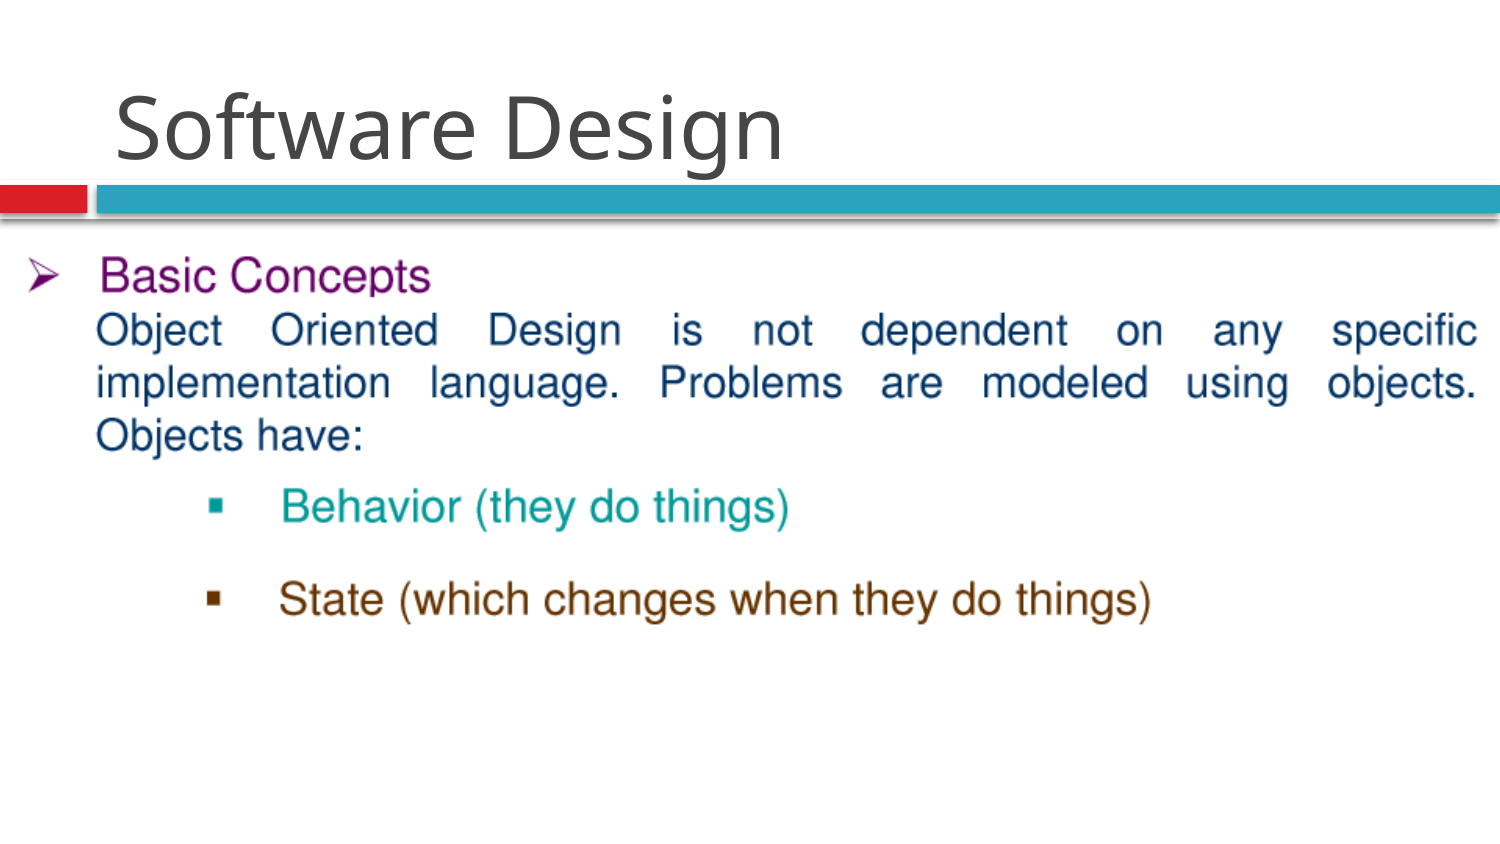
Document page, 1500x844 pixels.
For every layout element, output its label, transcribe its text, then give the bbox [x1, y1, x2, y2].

title Software Design [99, 19, 1438, 185]
picture [4, 241, 1496, 645]
